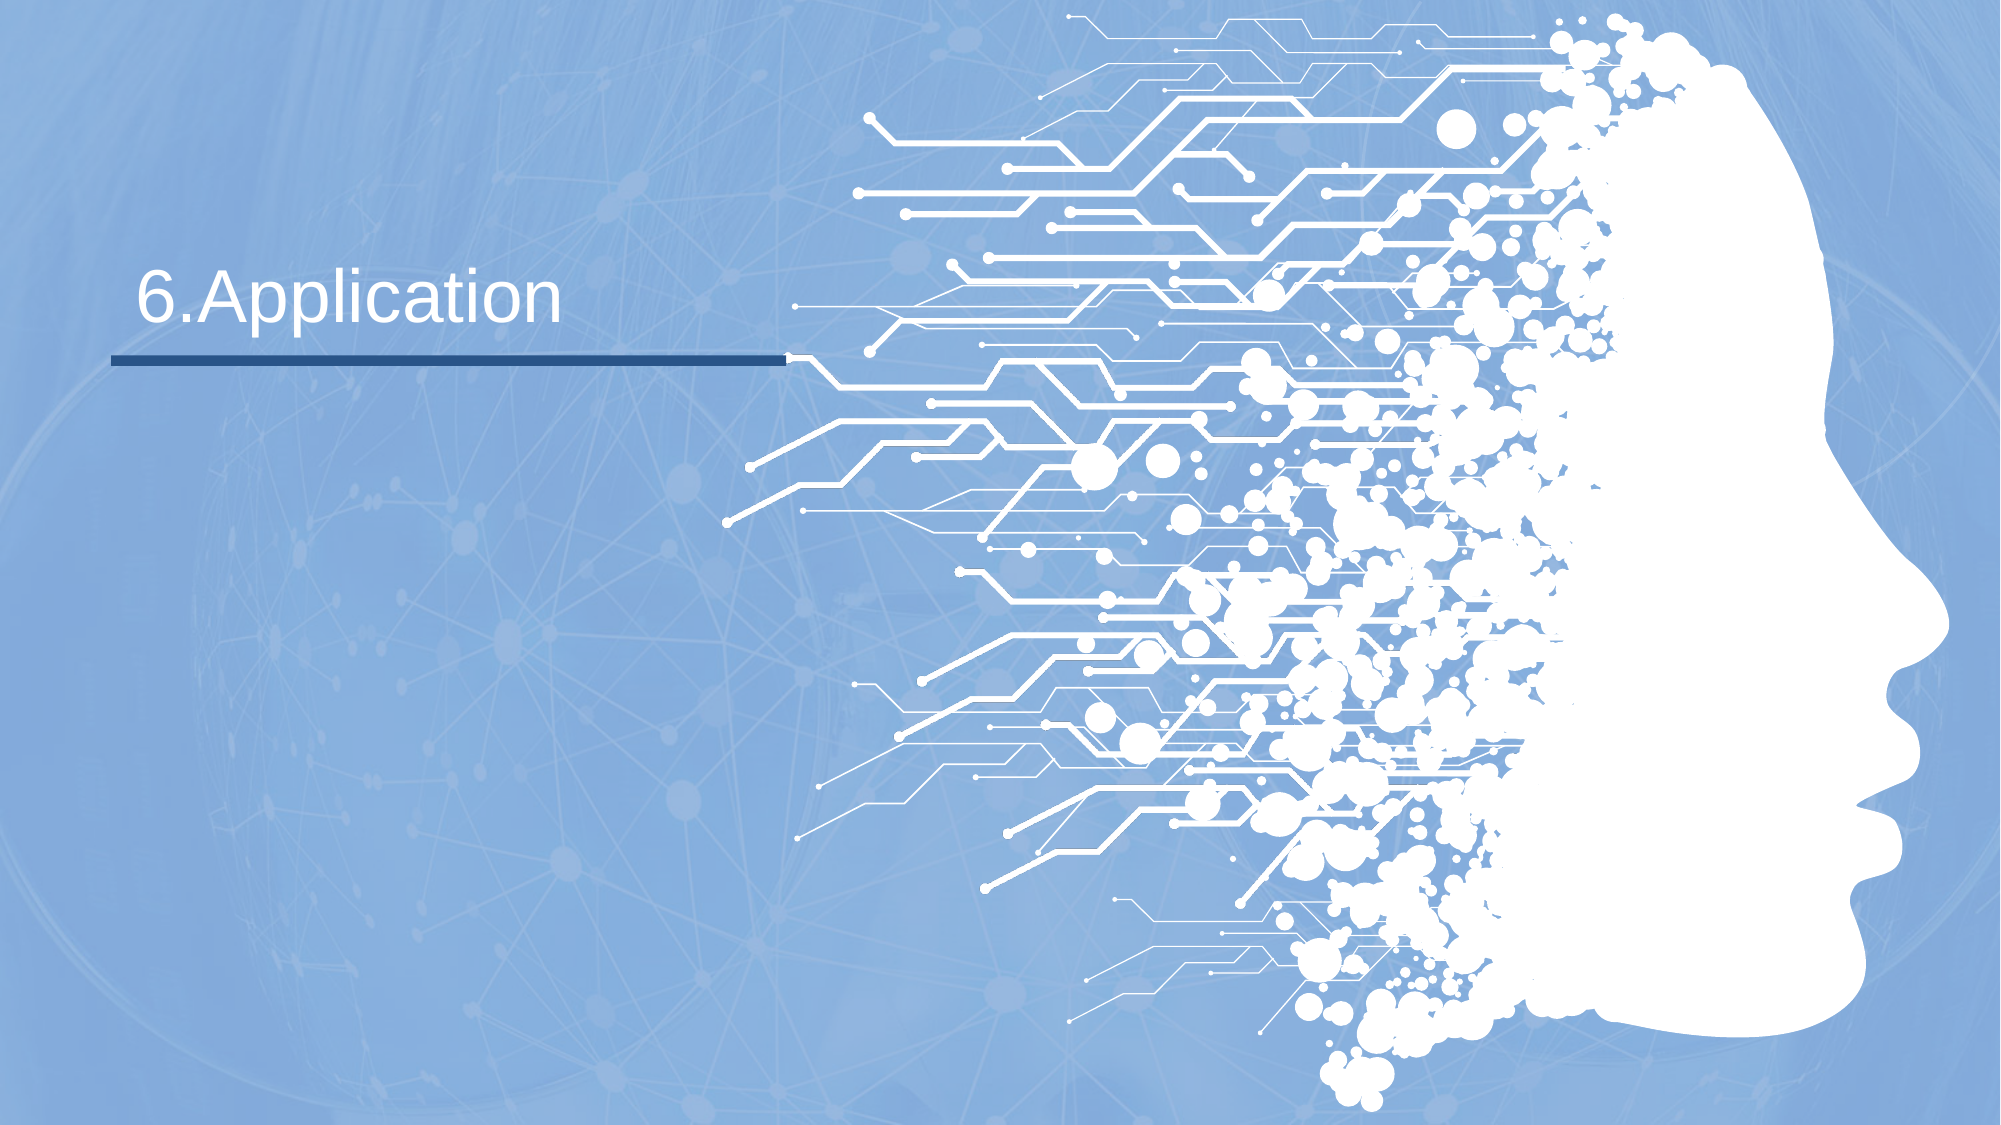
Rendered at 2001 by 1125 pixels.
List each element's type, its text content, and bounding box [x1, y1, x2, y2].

text_box 6.Application [120, 240, 718, 346]
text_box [718, 12, 1947, 1112]
text_box [110, 354, 718, 367]
